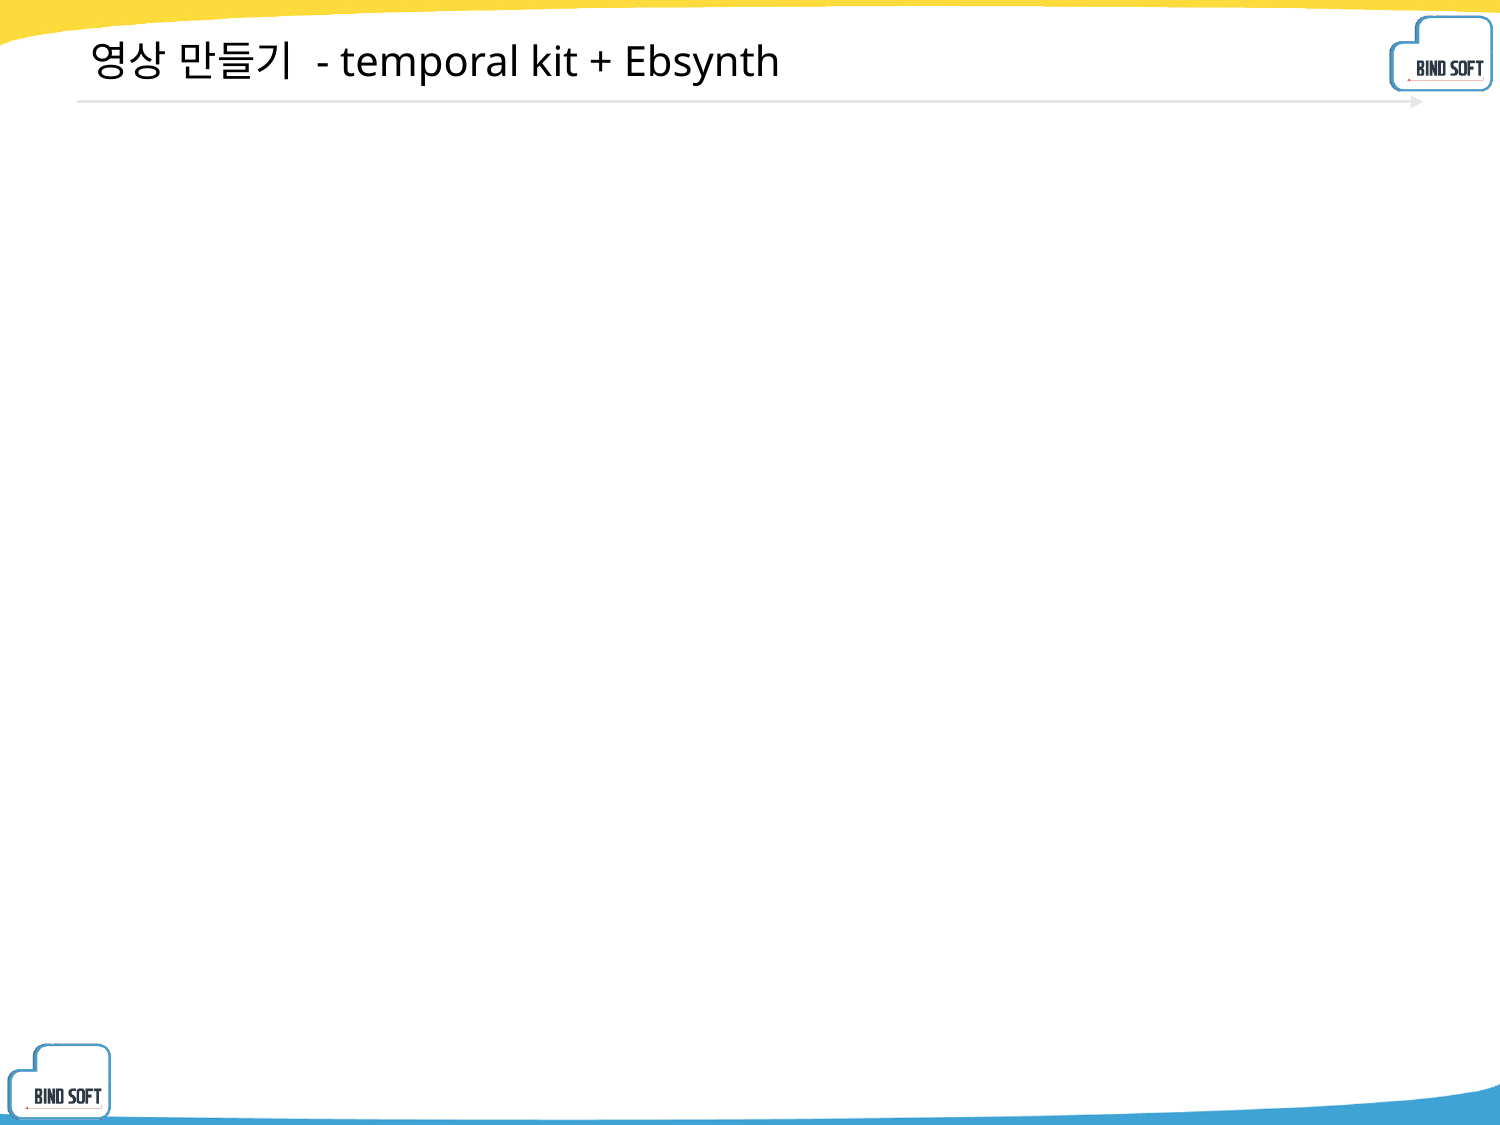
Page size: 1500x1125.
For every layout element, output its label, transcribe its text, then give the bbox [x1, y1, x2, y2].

title 영상 만들기 - temporal kit + Ebsynth [75, 11, 1425, 108]
picture [0, 0, 1500, 96]
picture [0, 1003, 1500, 1125]
